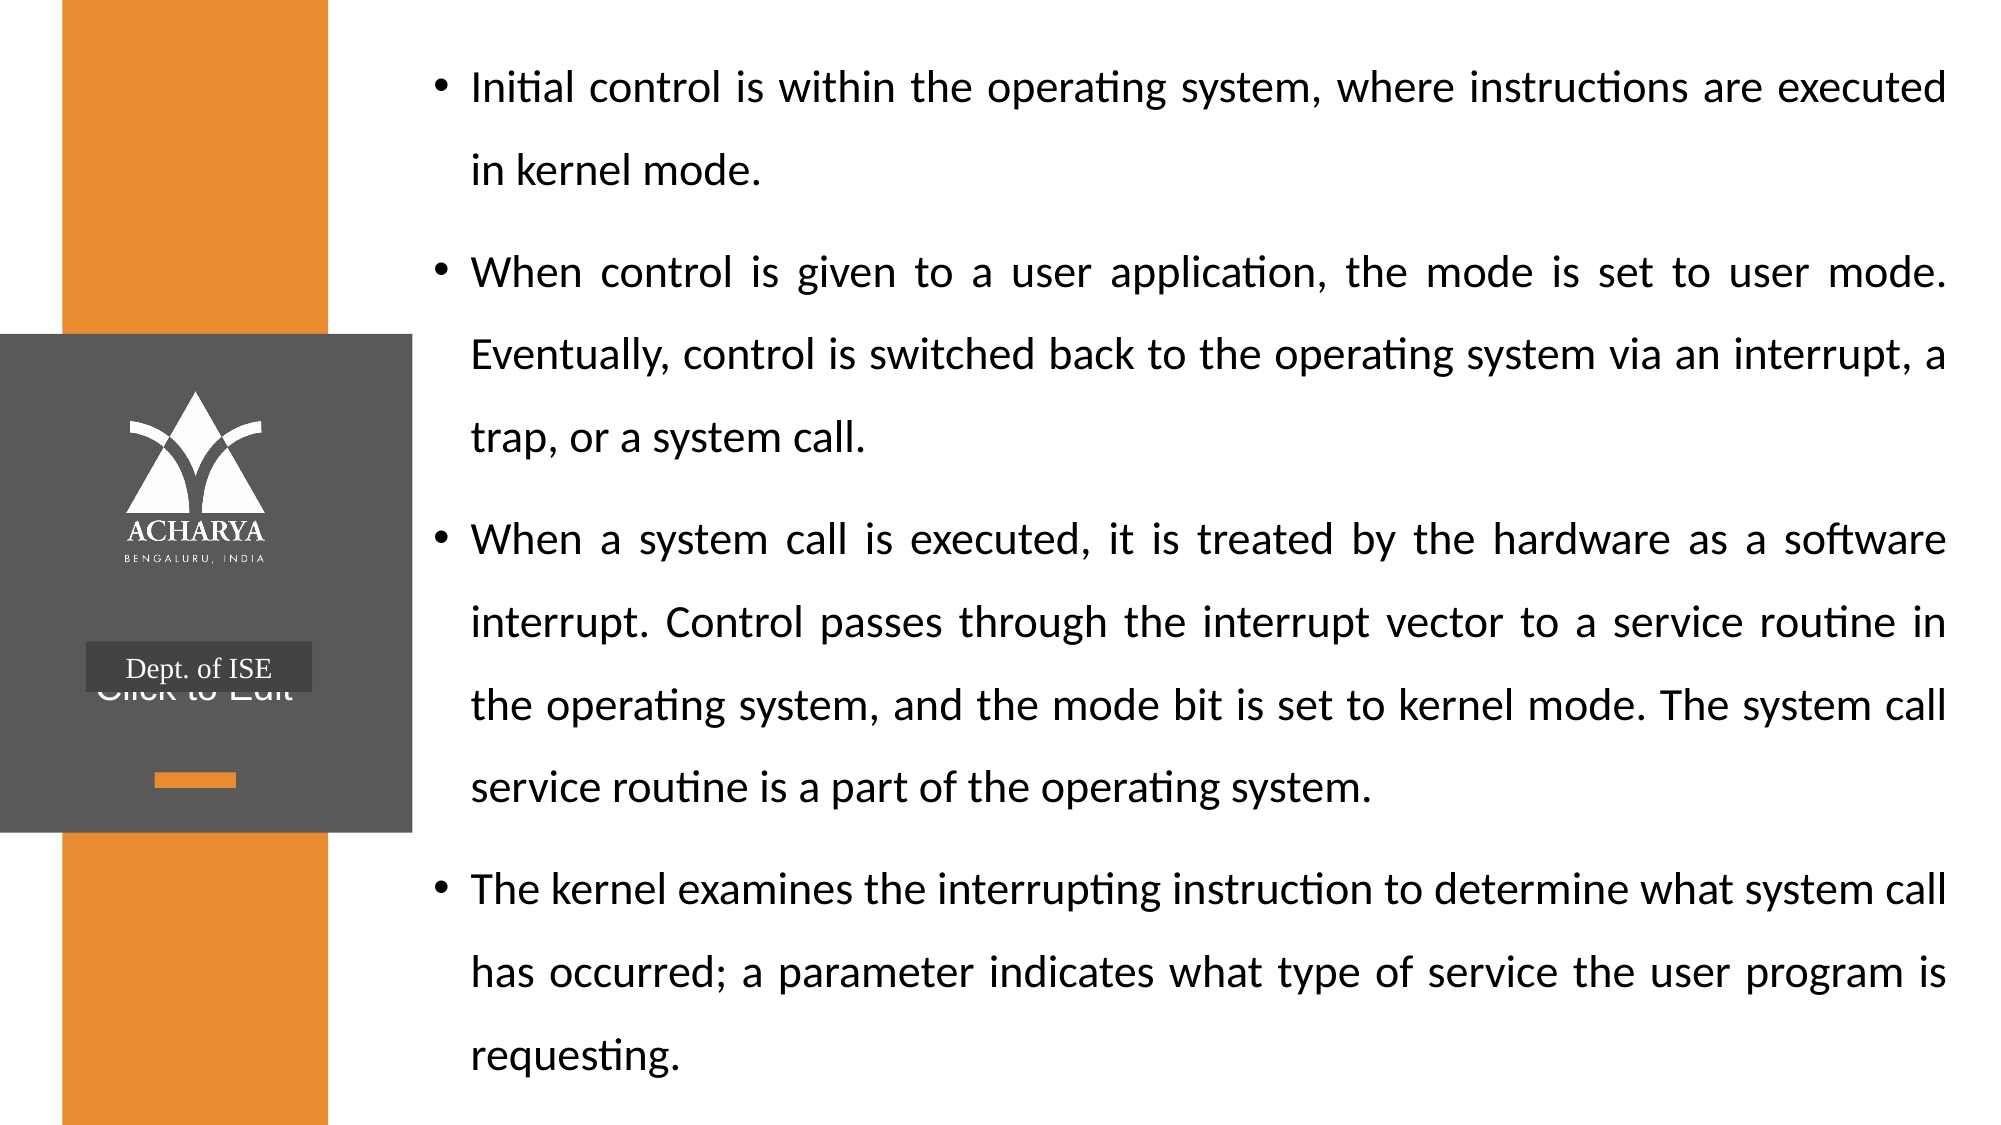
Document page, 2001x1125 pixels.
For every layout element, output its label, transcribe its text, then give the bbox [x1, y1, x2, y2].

list Initial control is within the operating system, where instructions are executed in kernel mode. When control is given to a user application, the mode is set to user mode. Eventually, control is switched back to the operating system via an interrupt, a trap, or a system call. When a system call is executed, it is treated by the hardware as a software interrupt. Control passes through the interrupt vector to a service routine in the operating system, and the mode bit is set to kernel mode. The system call service routine is a part of the operating system. The kernel examines the interrupting instruction to determine what system call has occurred; a parameter indicates what type of service the user program is requesting. [418, 21, 1964, 1090]
picture [125, 391, 265, 564]
text_box Dept. of ISE [85, 641, 313, 692]
